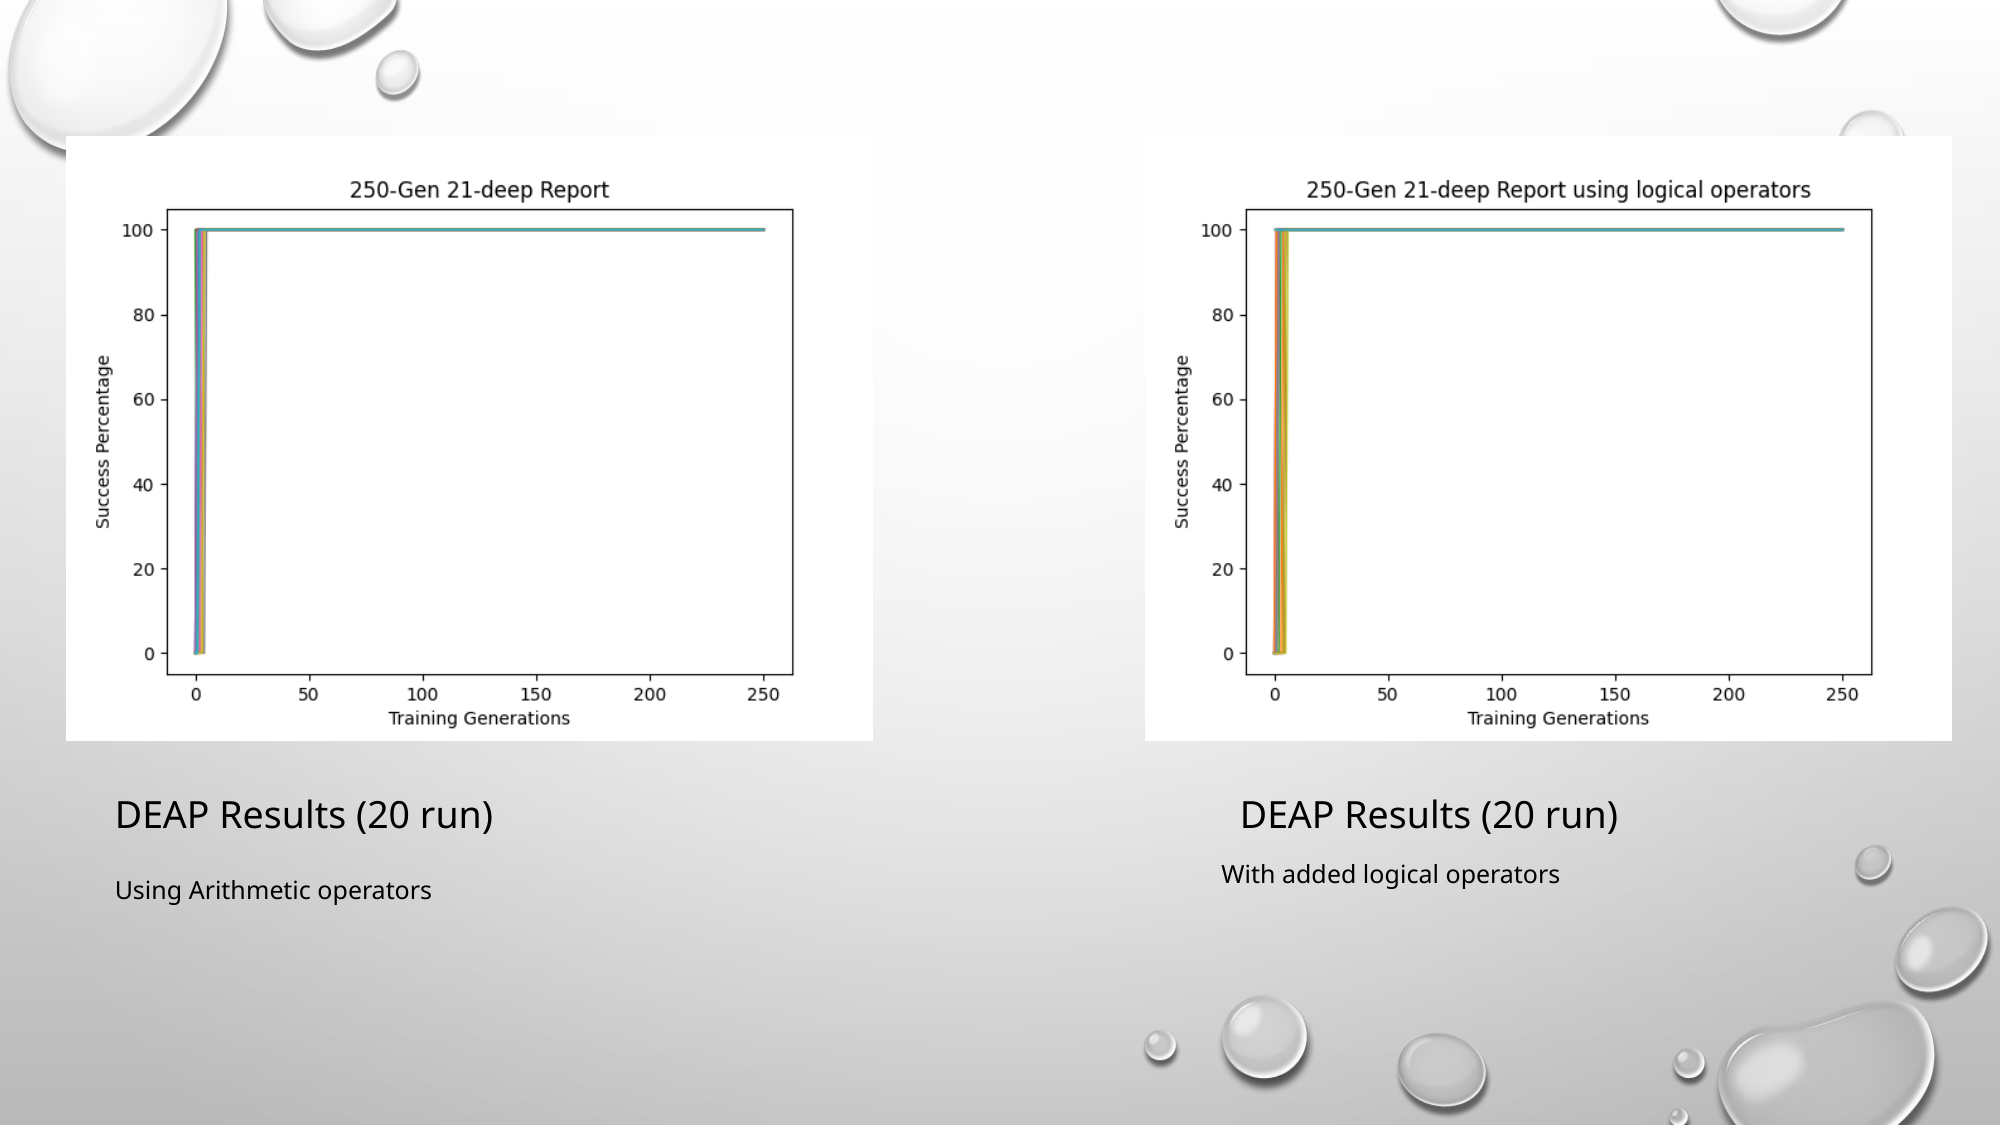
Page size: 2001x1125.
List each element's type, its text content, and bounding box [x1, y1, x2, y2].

picture [0, 0, 2000, 1125]
text_box DEAP Results (20 run) [100, 783, 737, 844]
text_box DEAP Results (20 run) [1224, 783, 1862, 844]
text_box With added logical operators [1206, 851, 1576, 897]
text_box Using Arithmetic operators [100, 866, 772, 912]
